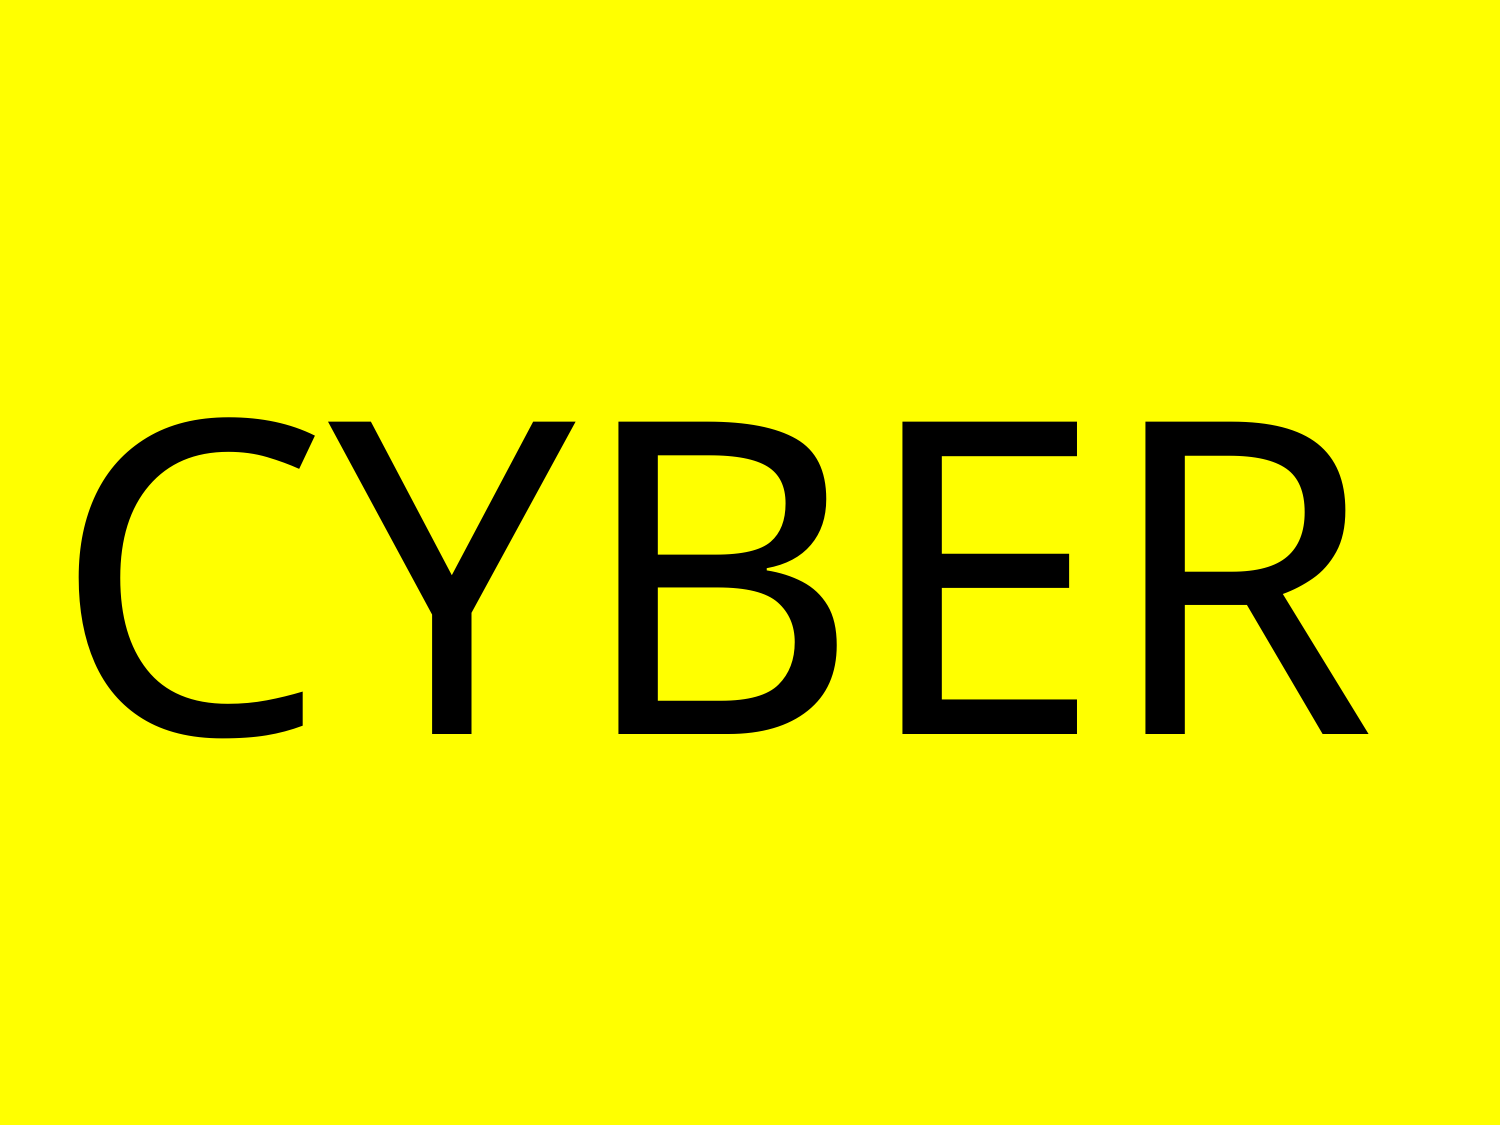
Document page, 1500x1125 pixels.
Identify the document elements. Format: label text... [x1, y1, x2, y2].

text_box CYBER [37, 289, 1463, 830]
